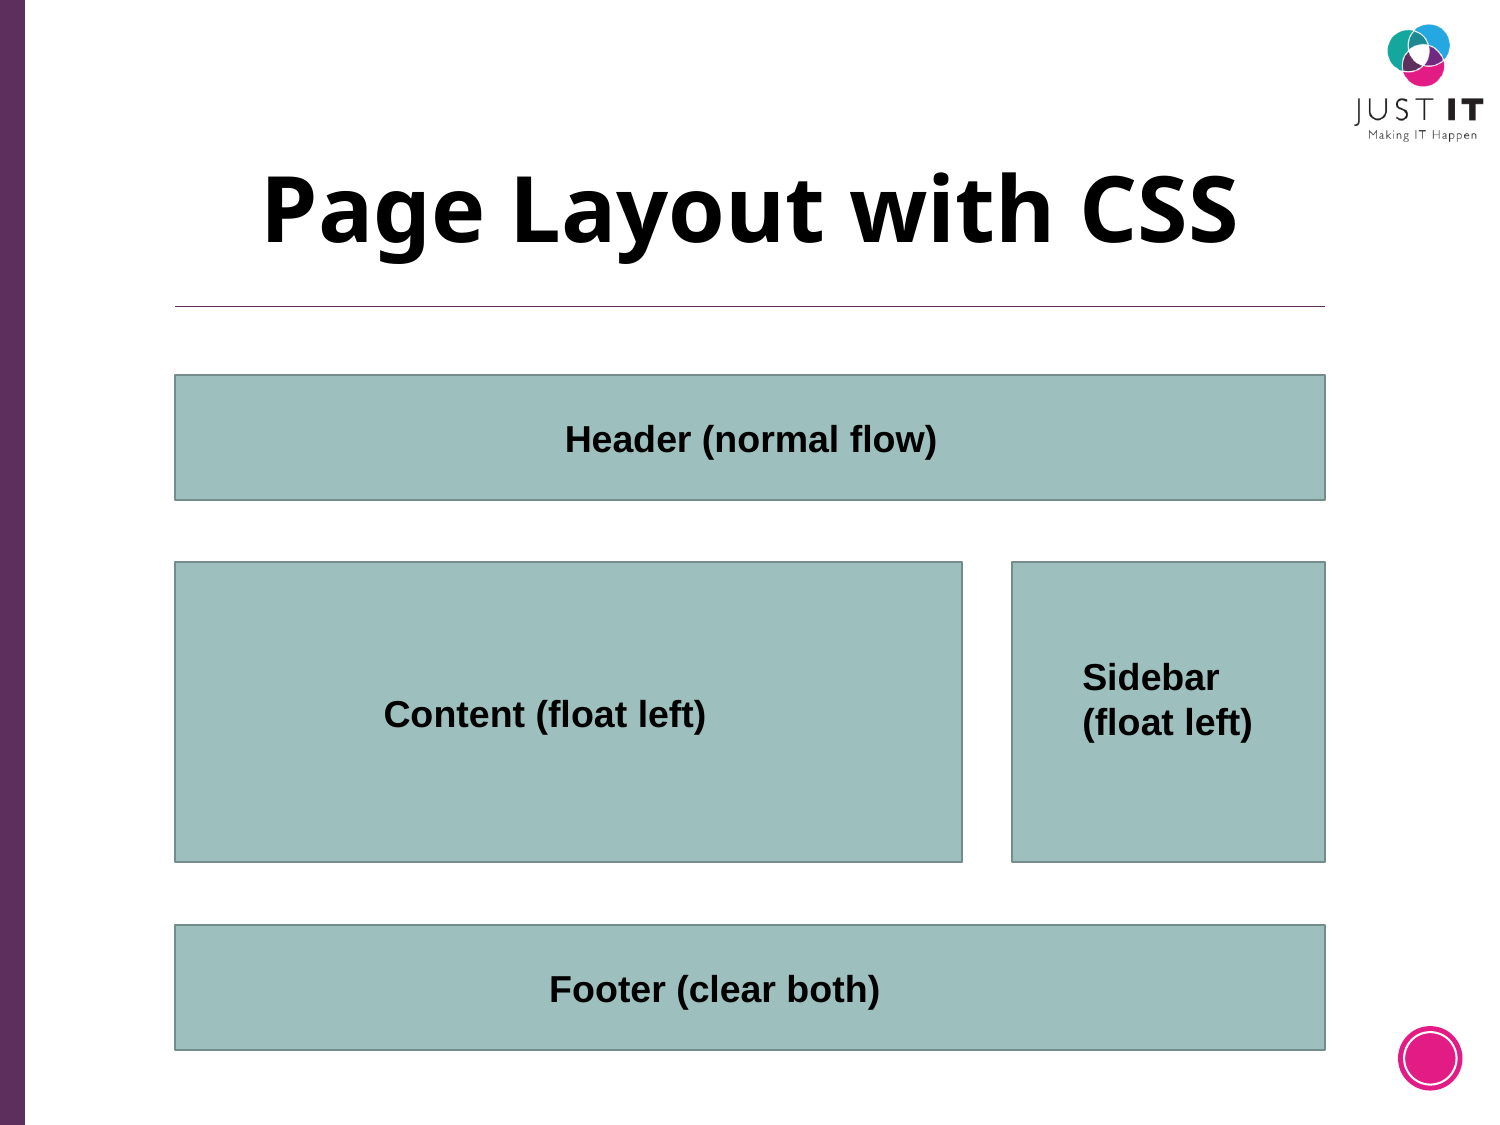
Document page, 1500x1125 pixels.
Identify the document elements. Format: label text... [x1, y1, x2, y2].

text_box [174, 374, 1326, 501]
text_box [174, 924, 1326, 1051]
title Page Layout with CSS [75, 119, 1425, 307]
list [112, 348, 1388, 1050]
text_box Content (float left) [368, 682, 825, 742]
text_box Sidebar (float left) [1067, 645, 1270, 751]
text_box Footer (clear both) [534, 957, 991, 1017]
text_box Header (normal flow) [549, 407, 975, 467]
text_box [1011, 561, 1326, 863]
text_box [174, 561, 963, 863]
picture [1337, 0, 1499, 161]
